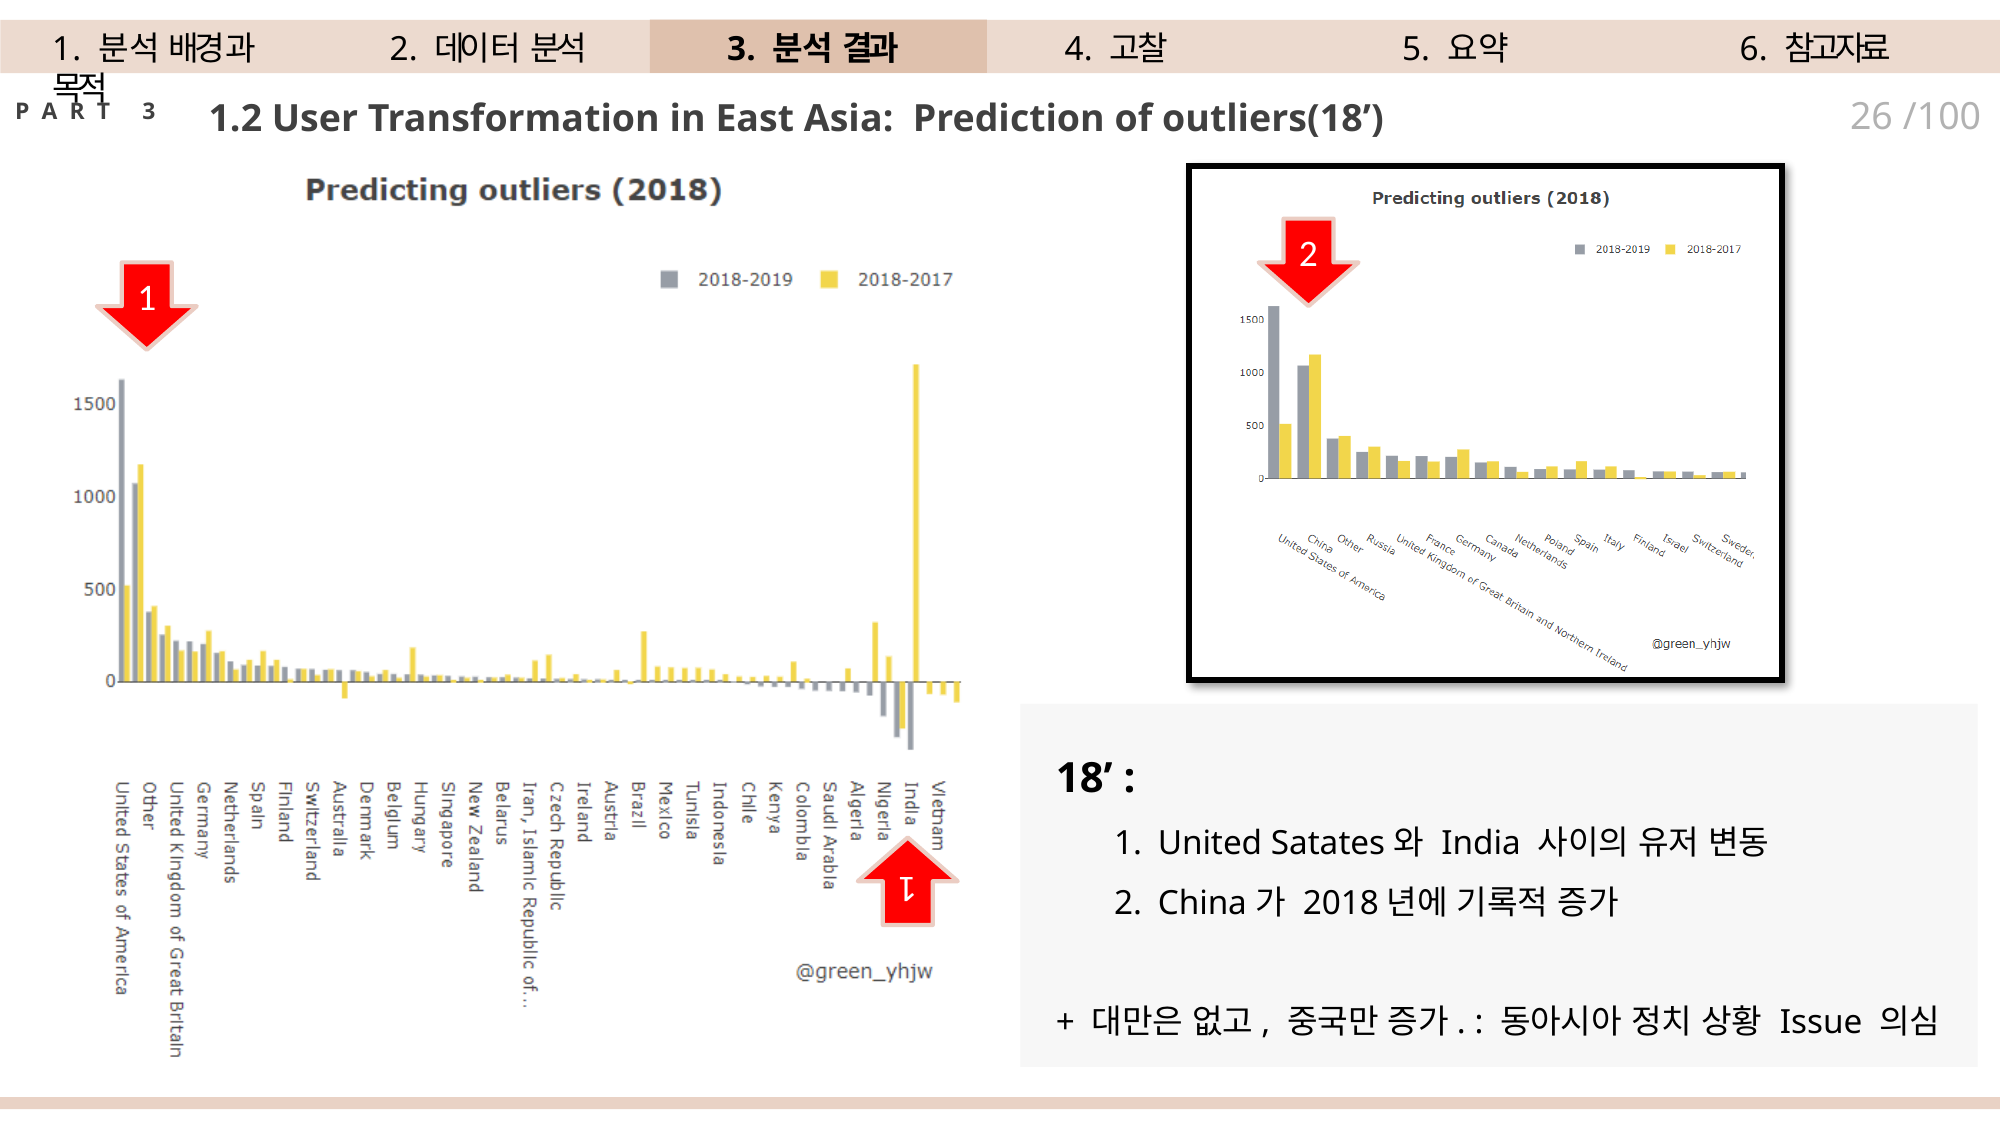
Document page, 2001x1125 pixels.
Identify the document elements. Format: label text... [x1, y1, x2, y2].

text_box 18’ : United Satates와 India 사이의 유저 변동 China가 2018년에 기록적 증가 + 대만은 없고, 중국만 증가. : 동아시아 정치 상황 Issue 의심 [1041, 718, 1958, 1048]
text_box 1.2 User Transformation in East Asia: Prediction of outliers(18’) [196, 91, 1803, 139]
text_box 4. 고찰 [1062, 25, 1323, 68]
picture [72, 138, 994, 1068]
text_box P A R T 3 [12, 94, 157, 124]
text_box 3. 분석 결과 [724, 25, 985, 68]
slide_number 26 /100 [1850, 92, 1982, 138]
text_box 2. 데이터 분석 [387, 25, 648, 68]
text_box 5. 요약 [1399, 25, 1660, 68]
picture [1192, 168, 1780, 678]
text_box [1020, 703, 1978, 1067]
text_box 6. 참고자료 [1737, 25, 1998, 68]
text_box [649, 19, 987, 73]
text_box 1. 분석 배경과 목적 [49, 25, 310, 107]
